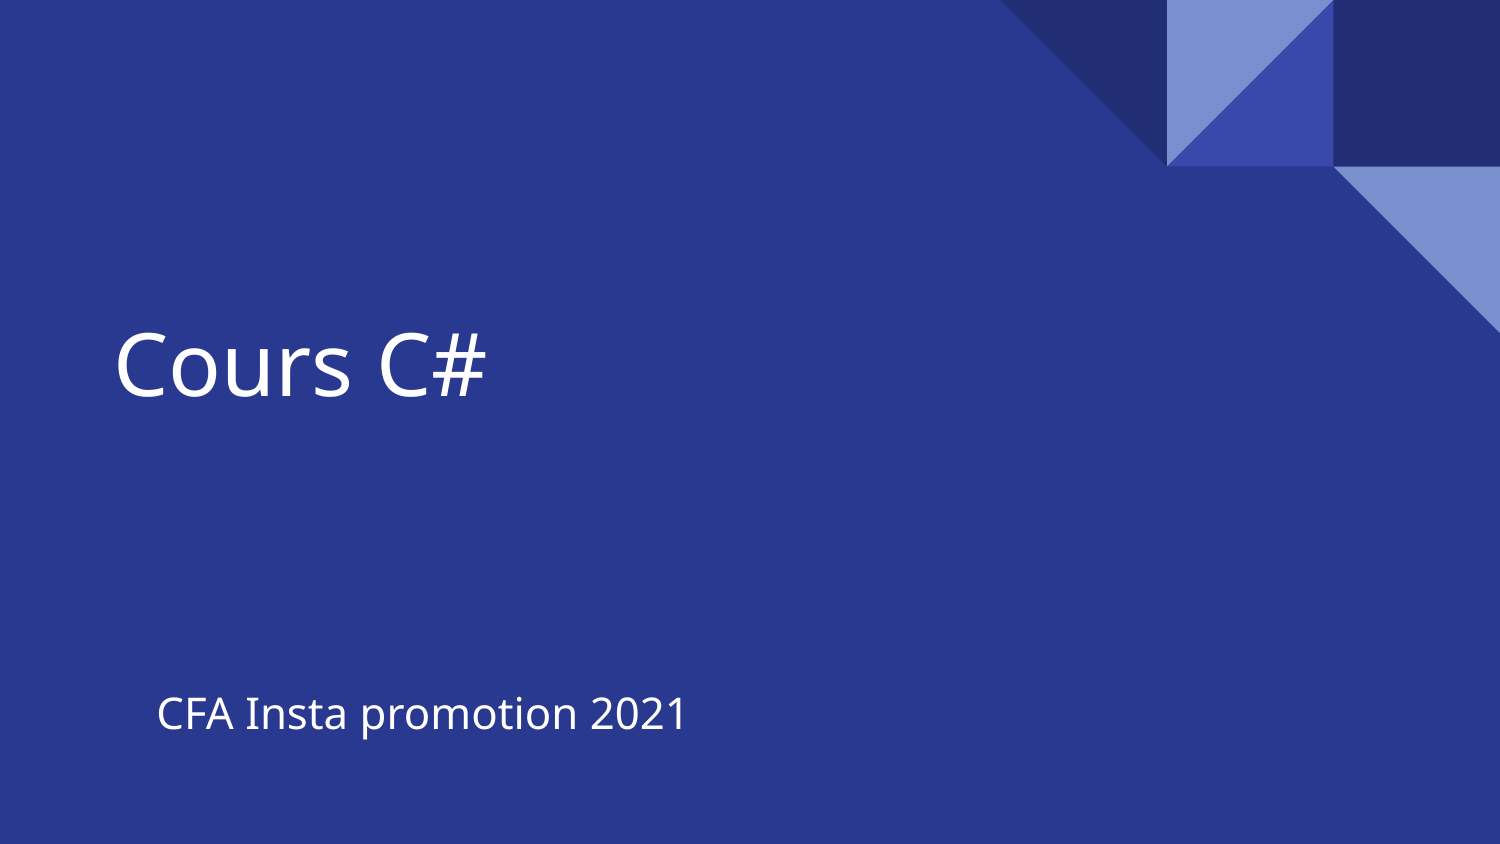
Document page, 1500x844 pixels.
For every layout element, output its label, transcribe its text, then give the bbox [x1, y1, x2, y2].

subtitle CFA Insta promotion 2021 [141, 670, 1491, 742]
title Cours C# [98, 291, 1447, 429]
